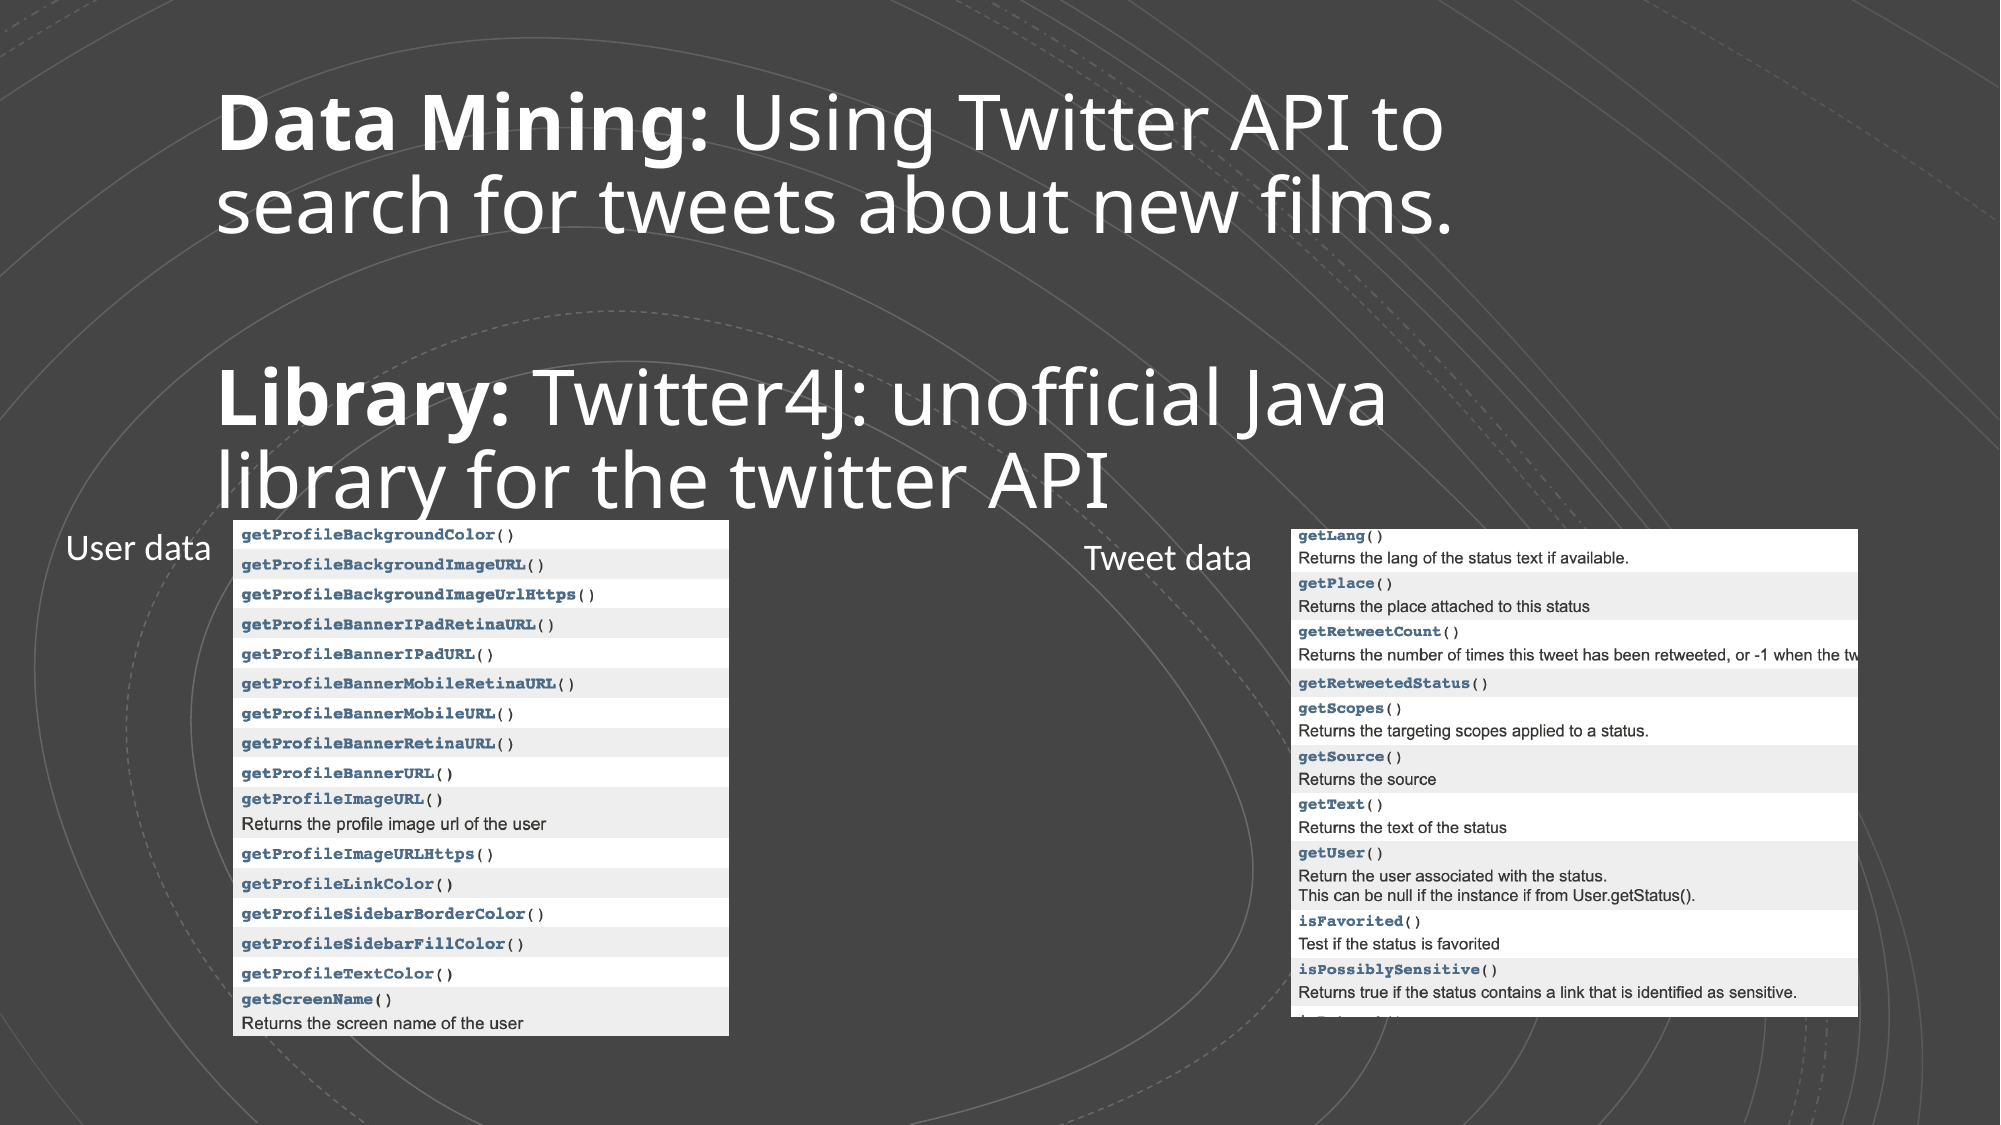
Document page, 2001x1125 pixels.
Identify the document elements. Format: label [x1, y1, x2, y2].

picture [1291, 529, 1858, 1018]
picture [233, 520, 729, 1036]
text_box [0, 0, 1999, 1125]
